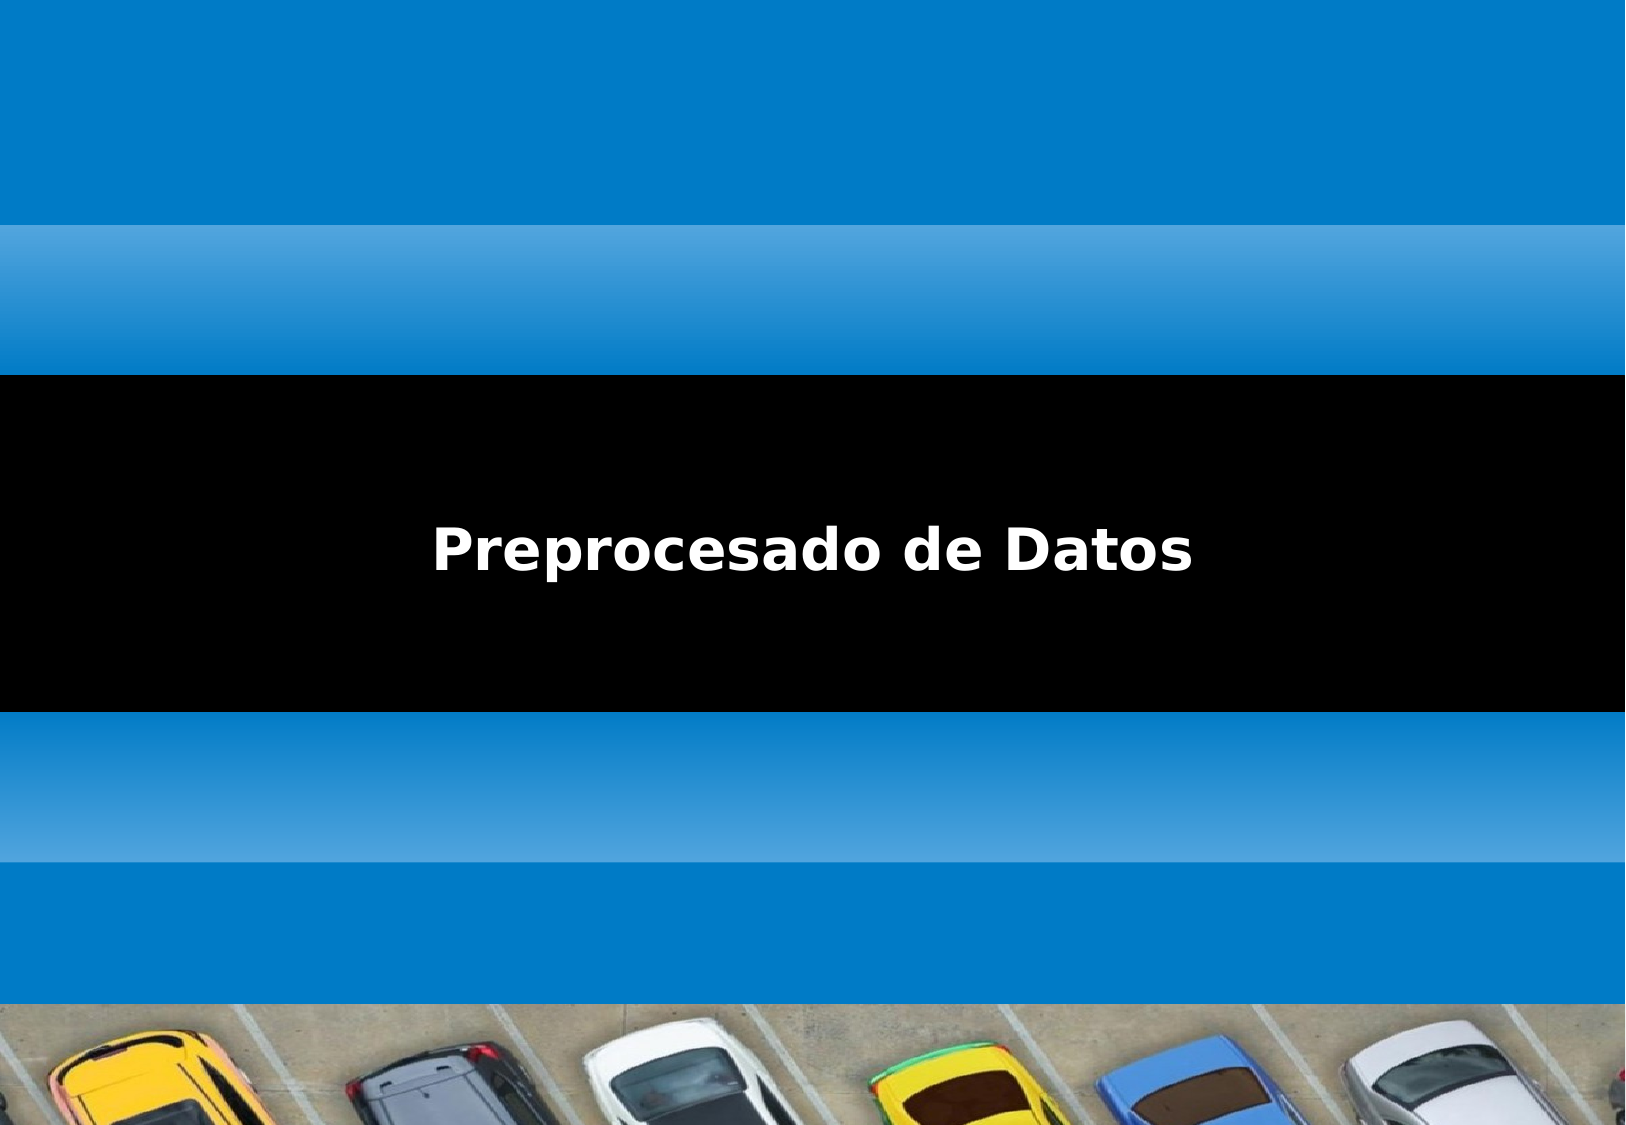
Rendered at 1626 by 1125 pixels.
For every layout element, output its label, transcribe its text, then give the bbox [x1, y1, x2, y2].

picture [0, 1004, 1626, 1125]
text_box Preprocesado de Datos [0, 418, 1626, 675]
